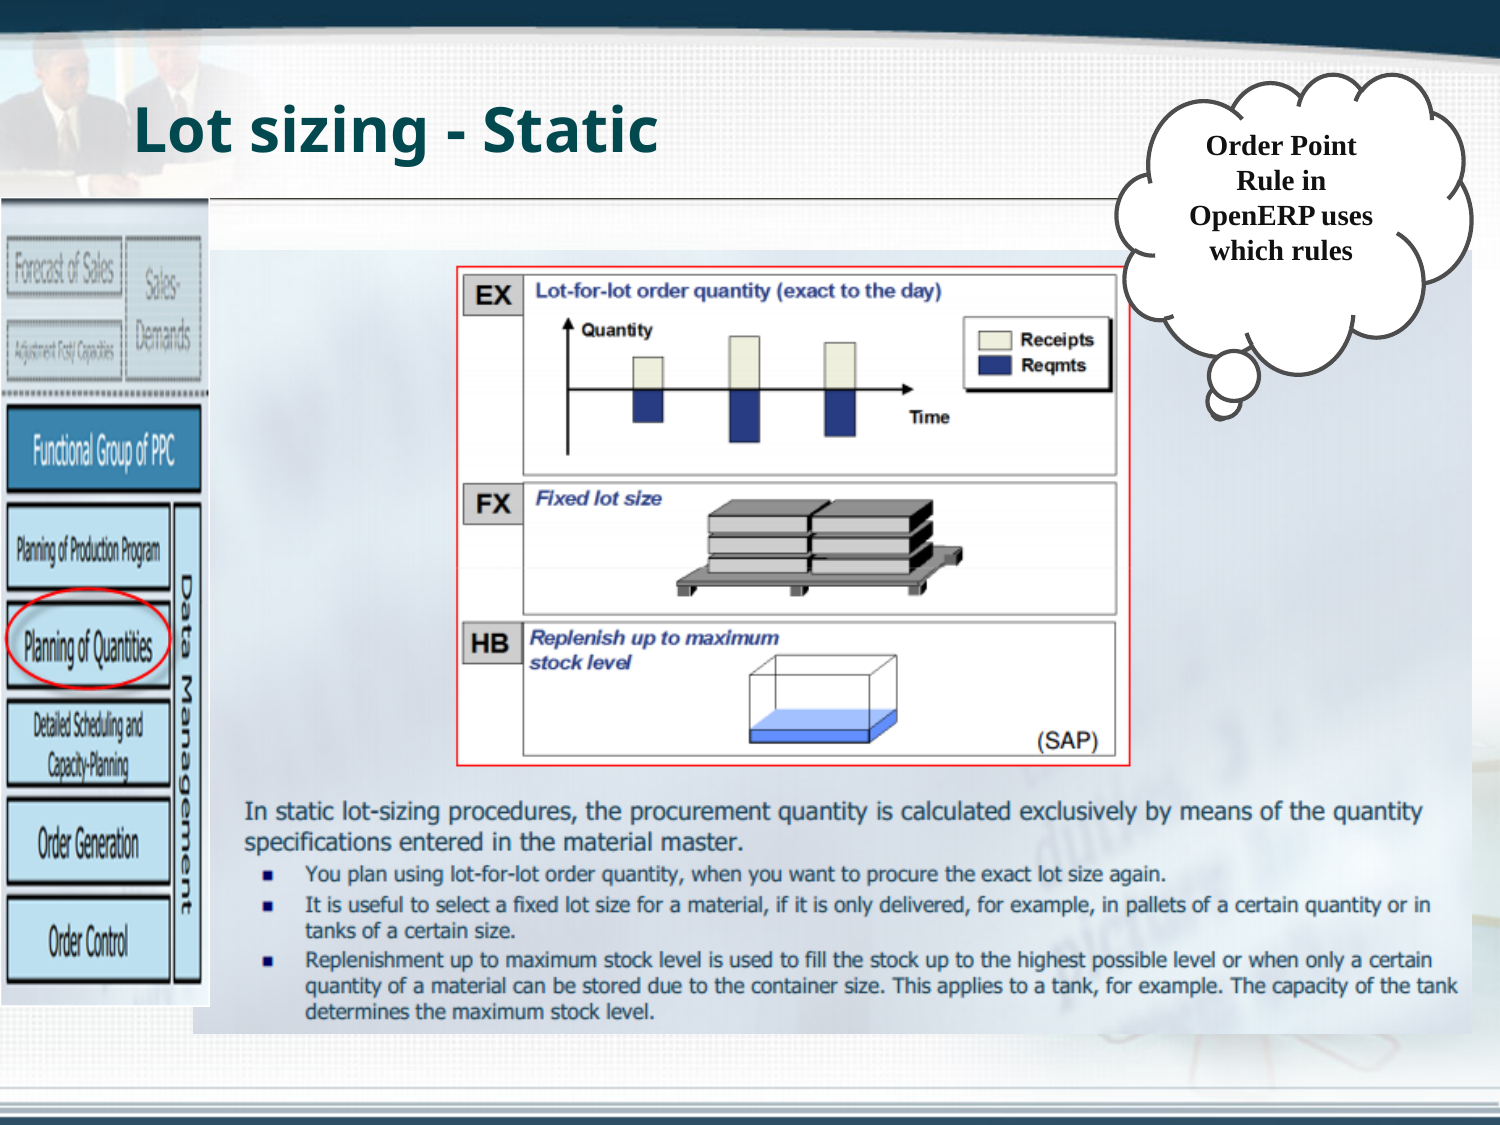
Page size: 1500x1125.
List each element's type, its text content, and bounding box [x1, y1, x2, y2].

title Lot sizing - Static [117, 77, 1314, 178]
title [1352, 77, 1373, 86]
text_box Order Point Rule in OpenERP uses which rules [1114, 72, 1474, 249]
picture [0, 0, 1500, 1125]
